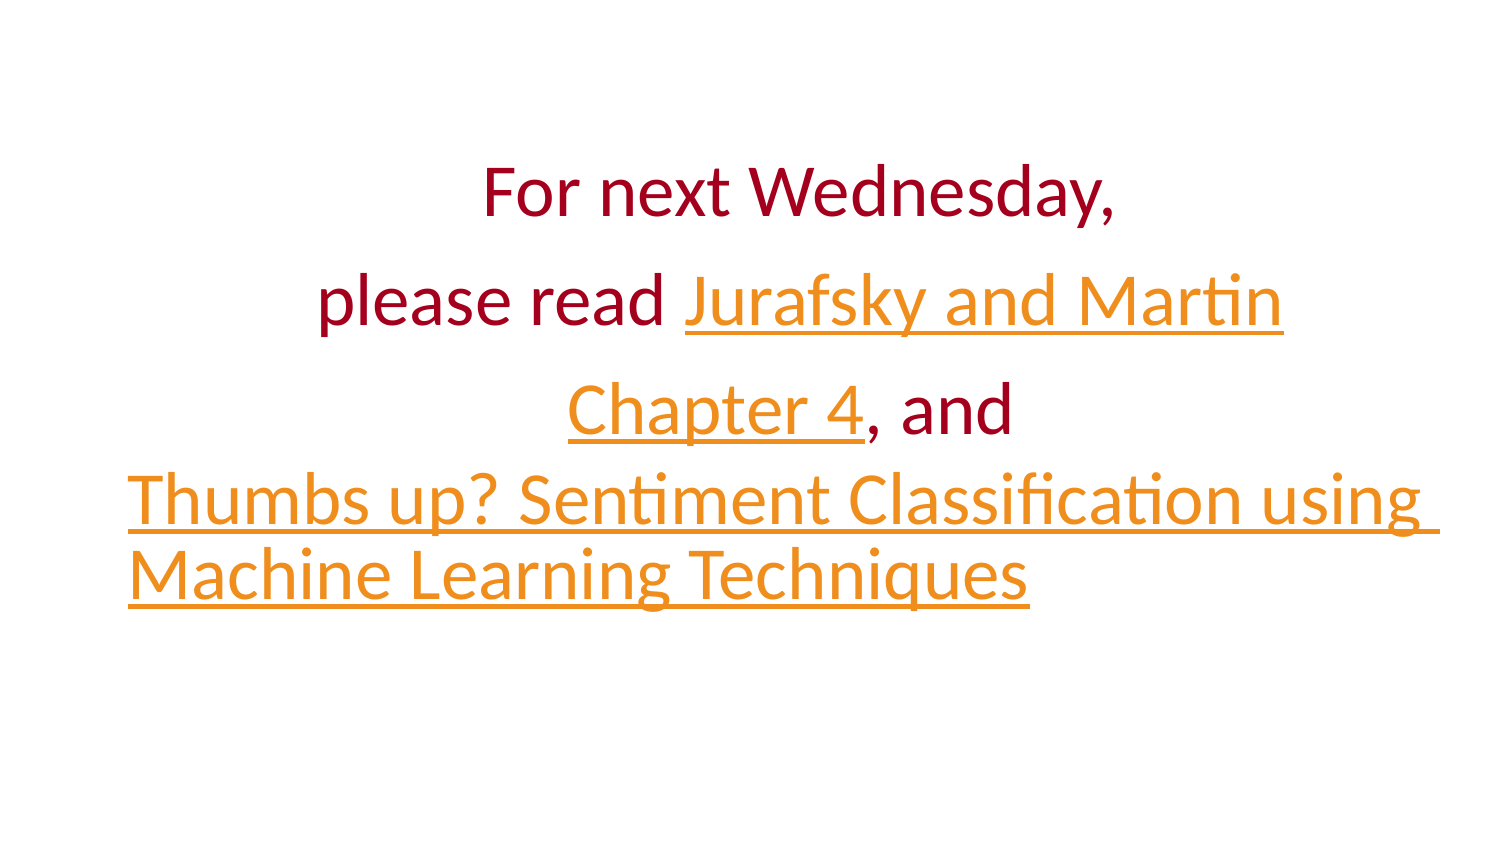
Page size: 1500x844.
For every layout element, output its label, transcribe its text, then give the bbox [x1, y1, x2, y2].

subtitle For next Wednesday, please read Jurafsky and Martin Chapter 4, and Thumbs up? Sentiment Classification using Machine Learning Techniques [112, 134, 1488, 410]
